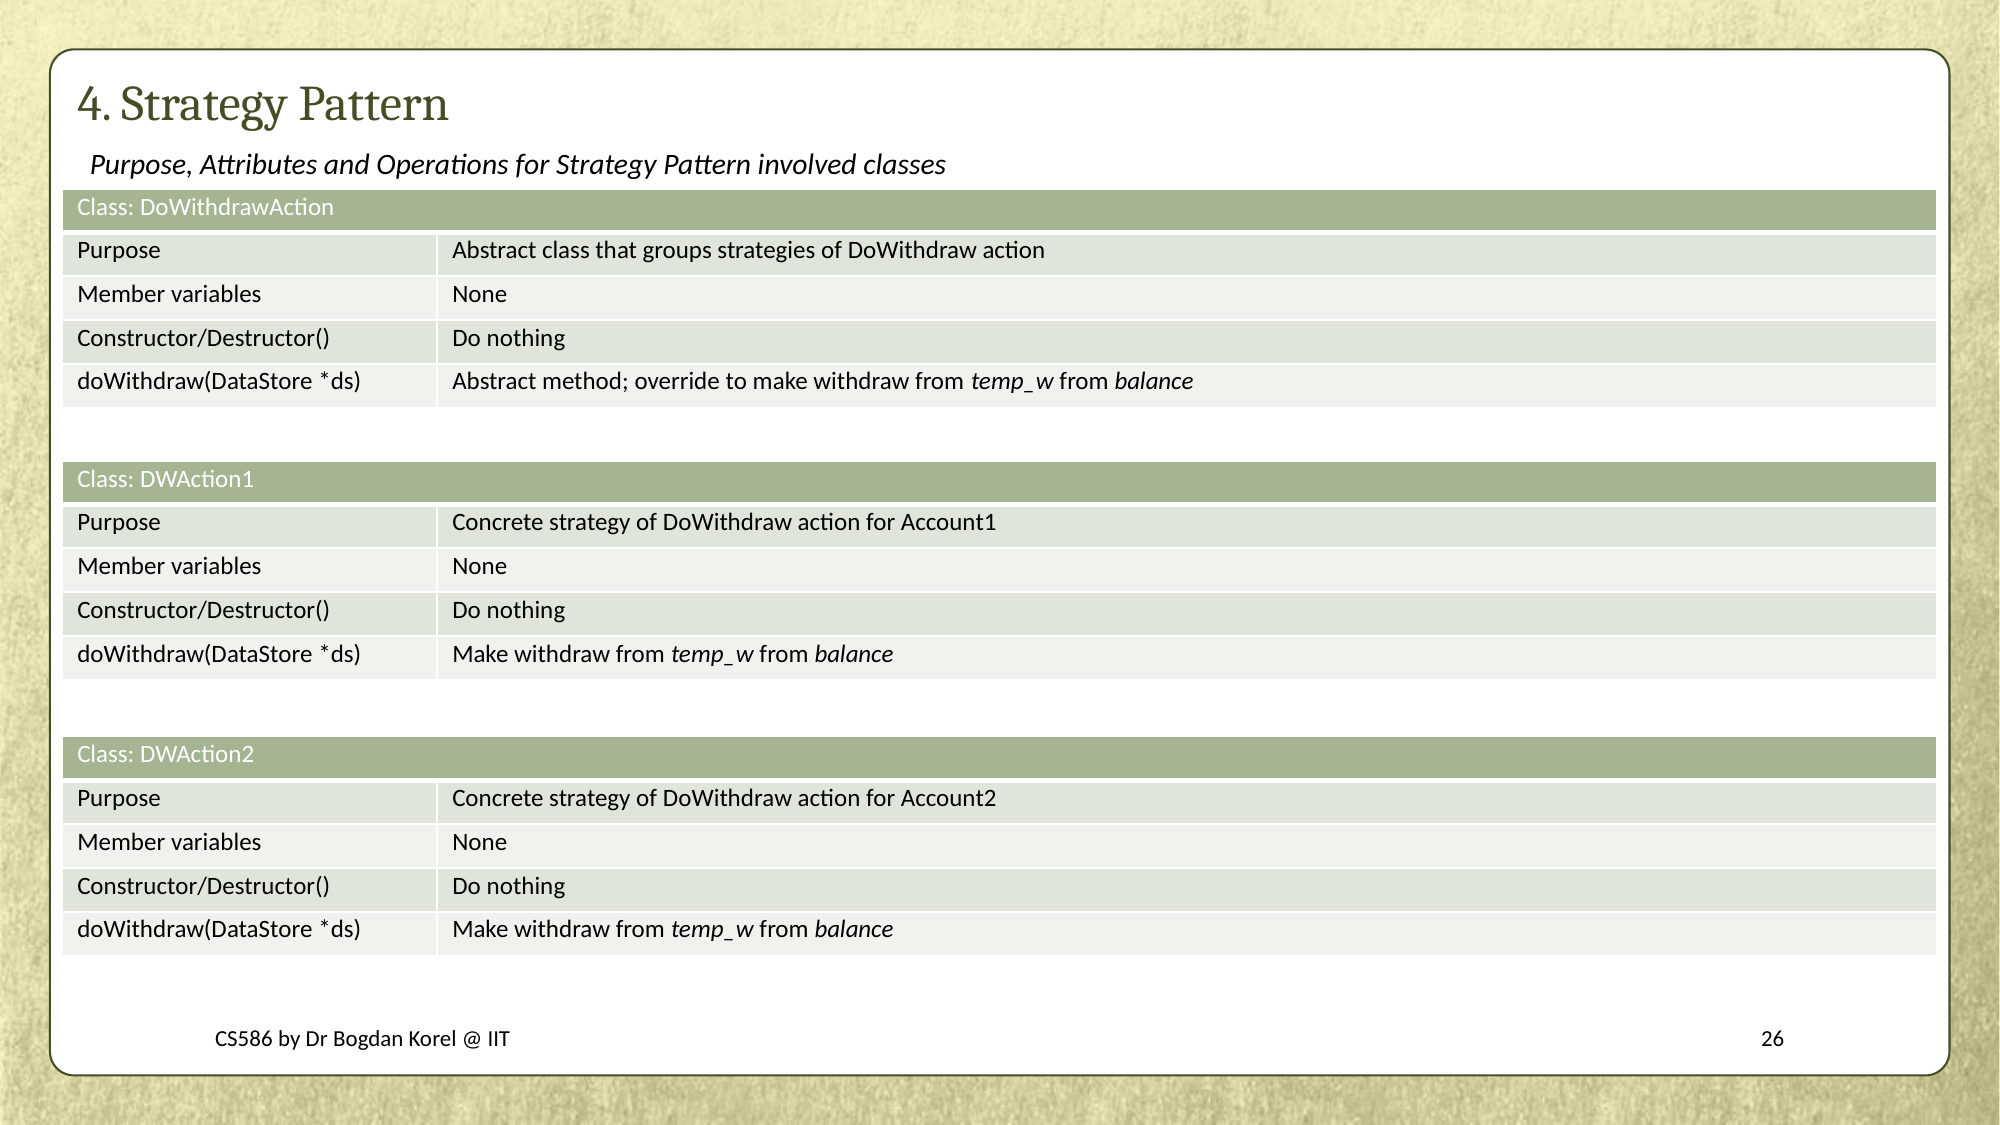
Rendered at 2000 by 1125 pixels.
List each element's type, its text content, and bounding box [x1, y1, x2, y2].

table_cell doWithdraw(DataStore *ds) [63, 365, 436, 407]
list Purpose, Attributes and Operations for Strategy Pattern involved classes [74, 141, 1812, 188]
table_header Class: DWAction2 [63, 737, 1936, 778]
table_cell Purpose [63, 507, 436, 547]
table_cell Make withdraw from temp_w from balance [438, 637, 1936, 679]
table_cell Purpose [63, 783, 436, 823]
table_cell Concrete strategy of DoWithdraw action for Account1 [438, 507, 1936, 547]
table_cell Do nothing [438, 321, 1936, 363]
table_cell Abstract method; override to make withdraw from temp_w from balance [438, 365, 1936, 407]
table_cell Member variables [63, 277, 436, 319]
table_cell Concrete strategy of DoWithdraw action for Account2 [438, 783, 1936, 823]
table_cell Abstract class that groups strategies of DoWithdraw action [438, 235, 1936, 275]
footer CS586 by Dr Bogdan Korel @ IIT [199, 1012, 1417, 1063]
table_cell None [438, 549, 1936, 591]
table_cell Purpose [63, 235, 436, 275]
table_cell Make withdraw from temp_w from balance [438, 913, 1936, 955]
table_cell None [438, 825, 1936, 867]
table_header Class: DWAction1 [63, 462, 1936, 502]
table_cell Do nothing [438, 869, 1936, 911]
table_cell None [438, 277, 1936, 319]
table_cell Do nothing [438, 593, 1936, 635]
title 4. Strategy Pattern [62, 62, 1662, 142]
table_cell Member variables [63, 825, 436, 867]
table_cell doWithdraw(DataStore *ds) [63, 913, 436, 955]
slide_number 26 [1682, 1012, 1800, 1063]
table_cell Member variables [63, 549, 436, 591]
table_cell Constructor/Destructor() [63, 869, 436, 911]
table_cell doWithdraw(DataStore *ds) [63, 637, 436, 679]
table_cell Constructor/Destructor() [63, 593, 436, 635]
table_header Class: DoWithdrawAction [63, 190, 1936, 230]
table_cell Constructor/Destructor() [63, 321, 436, 363]
